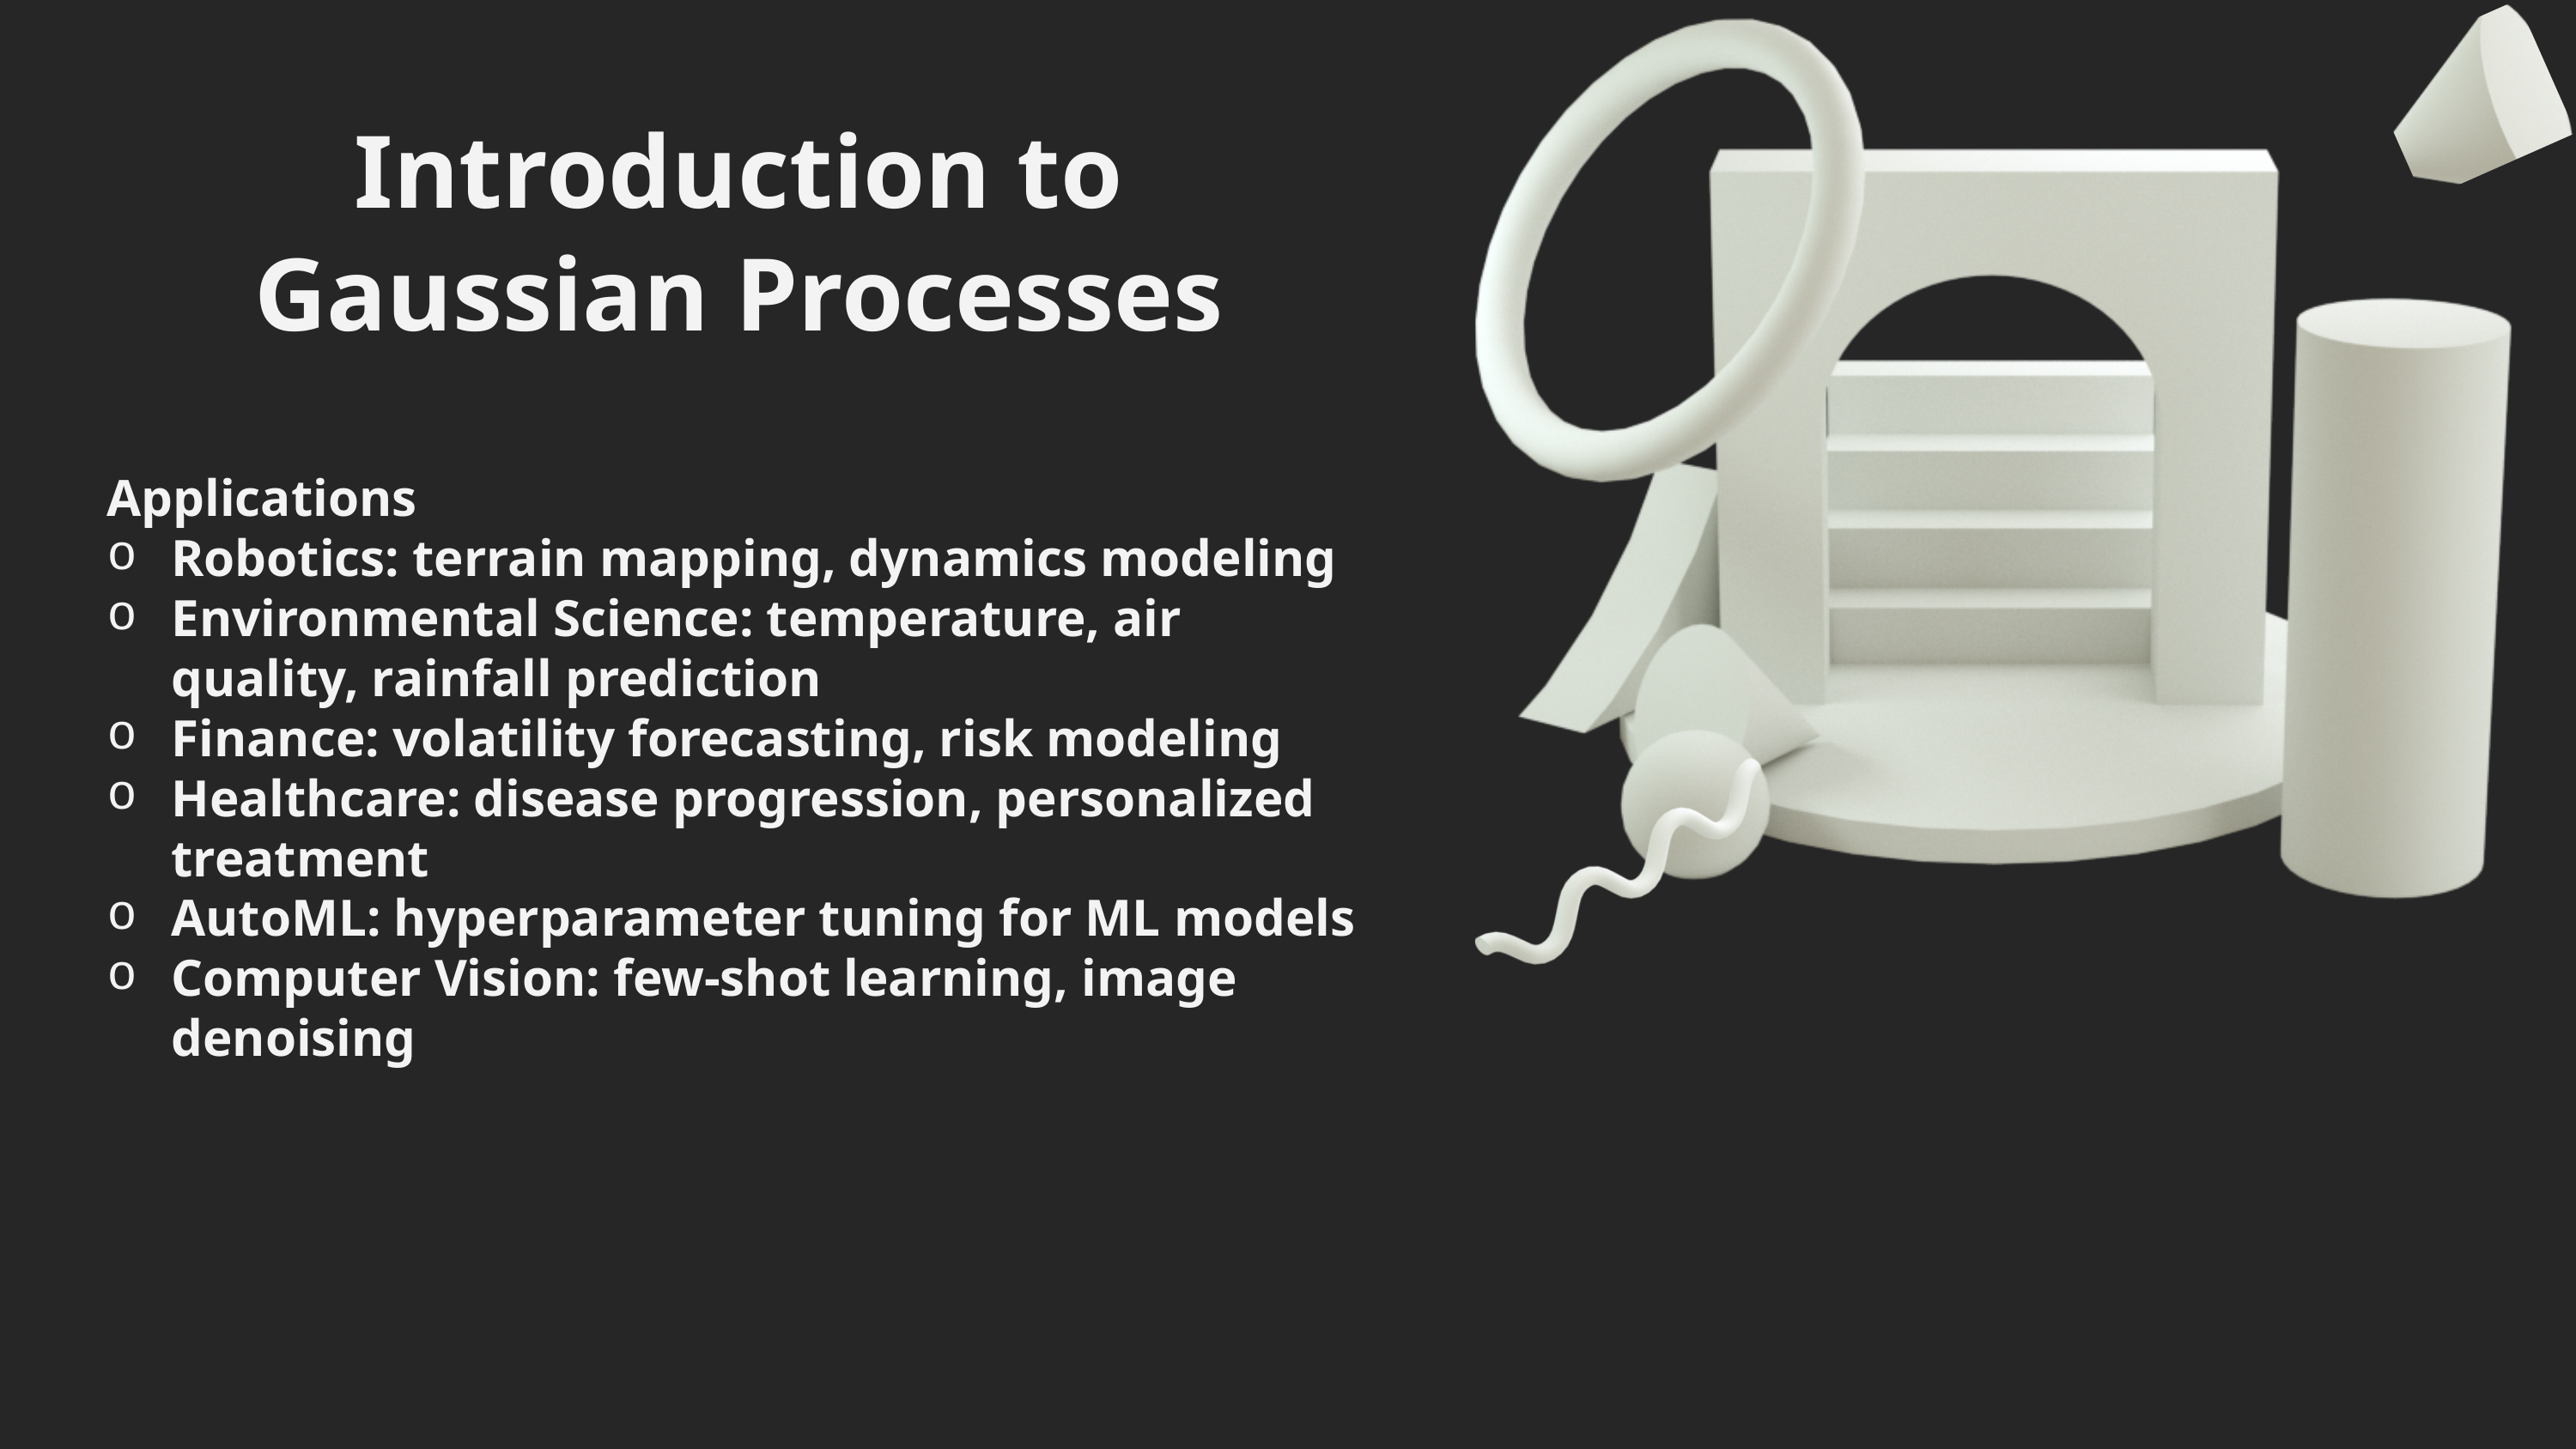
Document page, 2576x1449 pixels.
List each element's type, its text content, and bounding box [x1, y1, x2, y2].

text_box [1474, 17, 2515, 901]
text_box Introduction to Gaussian Processes [236, 104, 1242, 351]
text_box [2365, 0, 2576, 201]
text_box [1474, 758, 1762, 965]
text_box Applications Robotics: terrain mapping, dynamics modeling Environmental Science: temperature, air quality, rainfall prediction Finance: volatility forecasting, risk modeling Healthcare: disease progression, personalized treatment AutoML: hyperparameter tuning for ML models Computer Vision: few-shot learning, image denoising [94, 459, 1384, 1073]
